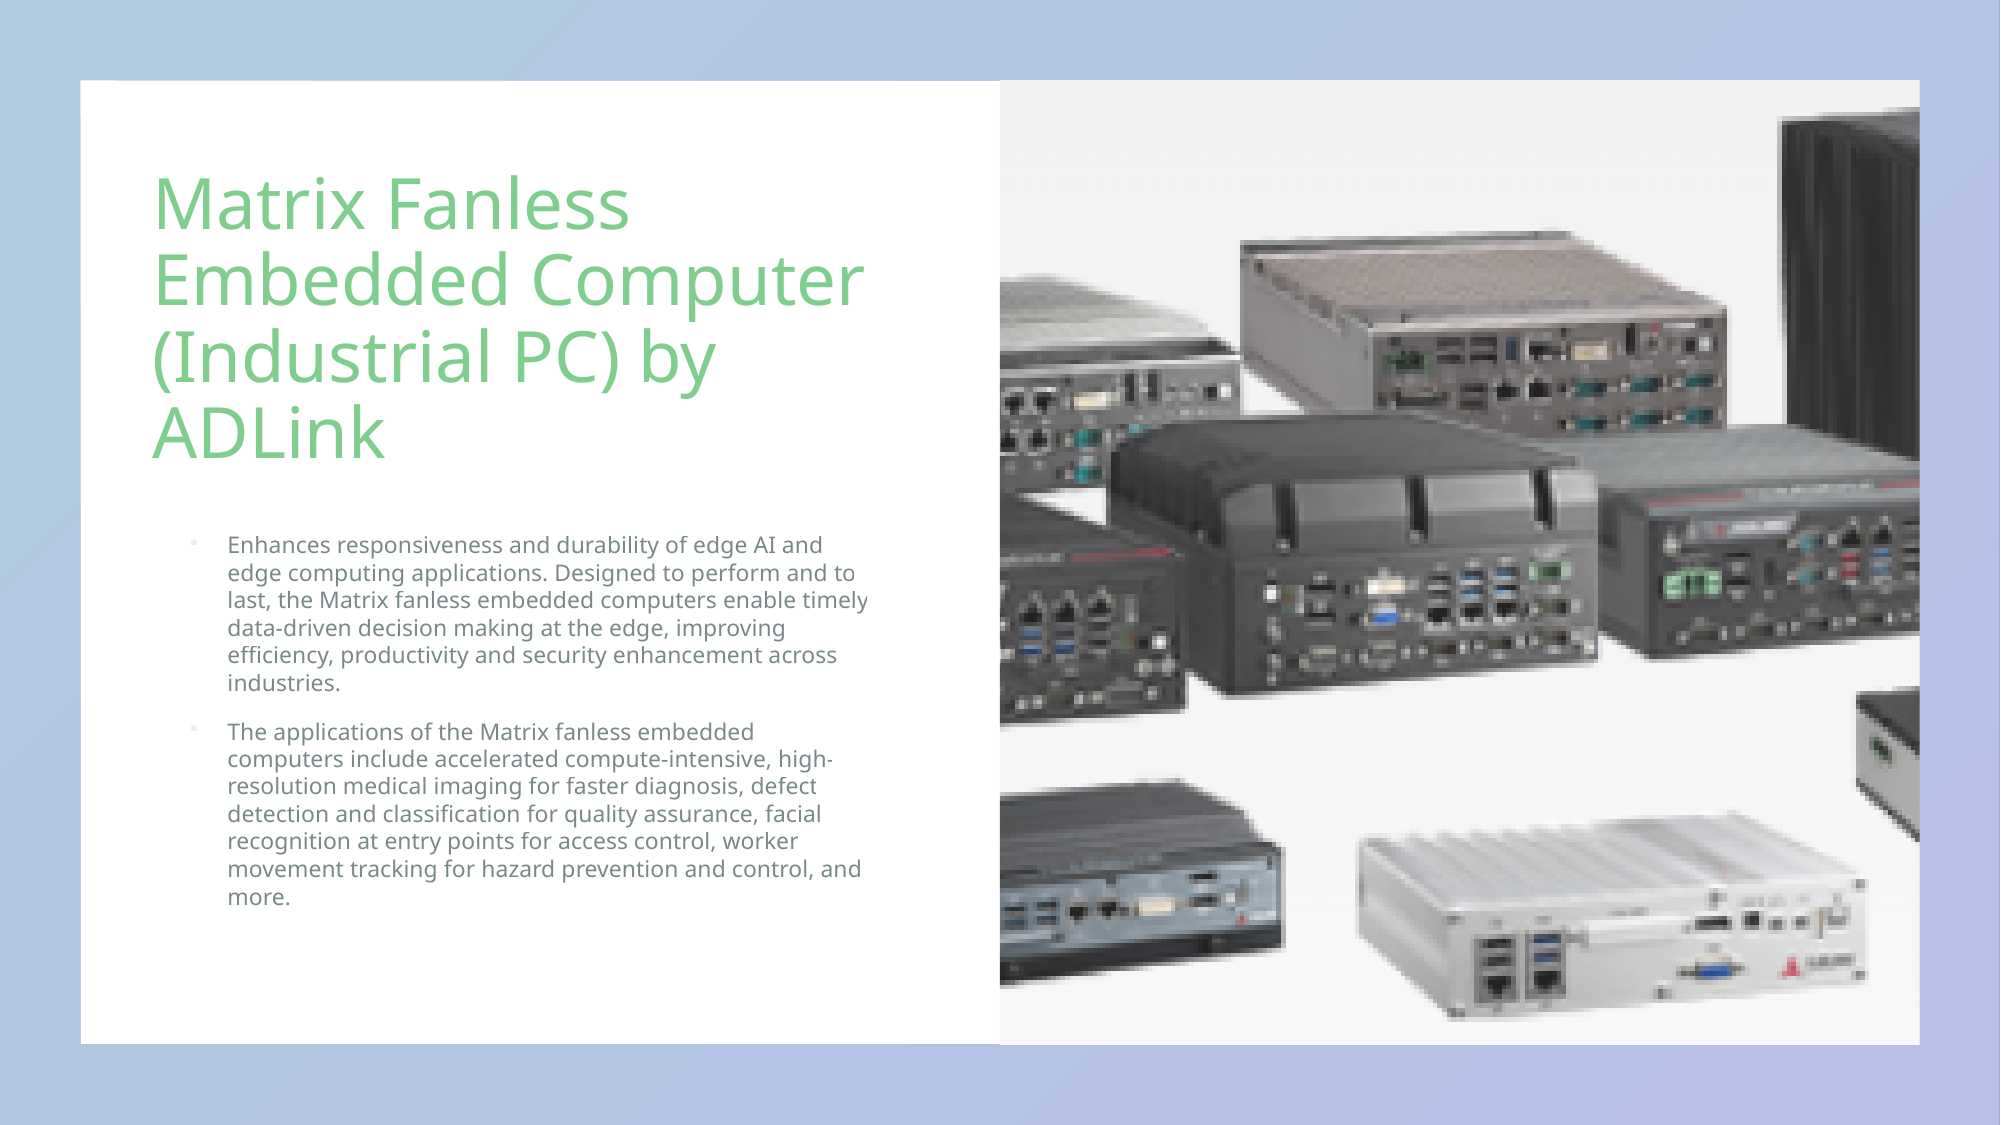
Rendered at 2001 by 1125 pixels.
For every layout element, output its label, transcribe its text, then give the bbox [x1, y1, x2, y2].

title Matrix Fanless Embedded Computer (Industrial PC) by ADLink [137, 140, 889, 482]
list Enhances responsiveness and durability of edge AI and edge computing applications. Designed to perform and to last, the Matrix fanless embedded computers enable timely data-driven decision making at the edge, improving efficiency, productivity and security enhancement across industries. The applications of the Matrix fanless embedded computers include accelerated compute-intensive, high-resolution medical imaging for faster diagnosis, defect detection and classification for quality assurance, facial recognition at entry points for access control, worker movement tracking for hazard prevention and control, and more. [137, 523, 889, 1014]
picture [999, 80, 1920, 1045]
text_box [82, 82, 999, 1043]
text_box [0, 0, 2000, 1125]
